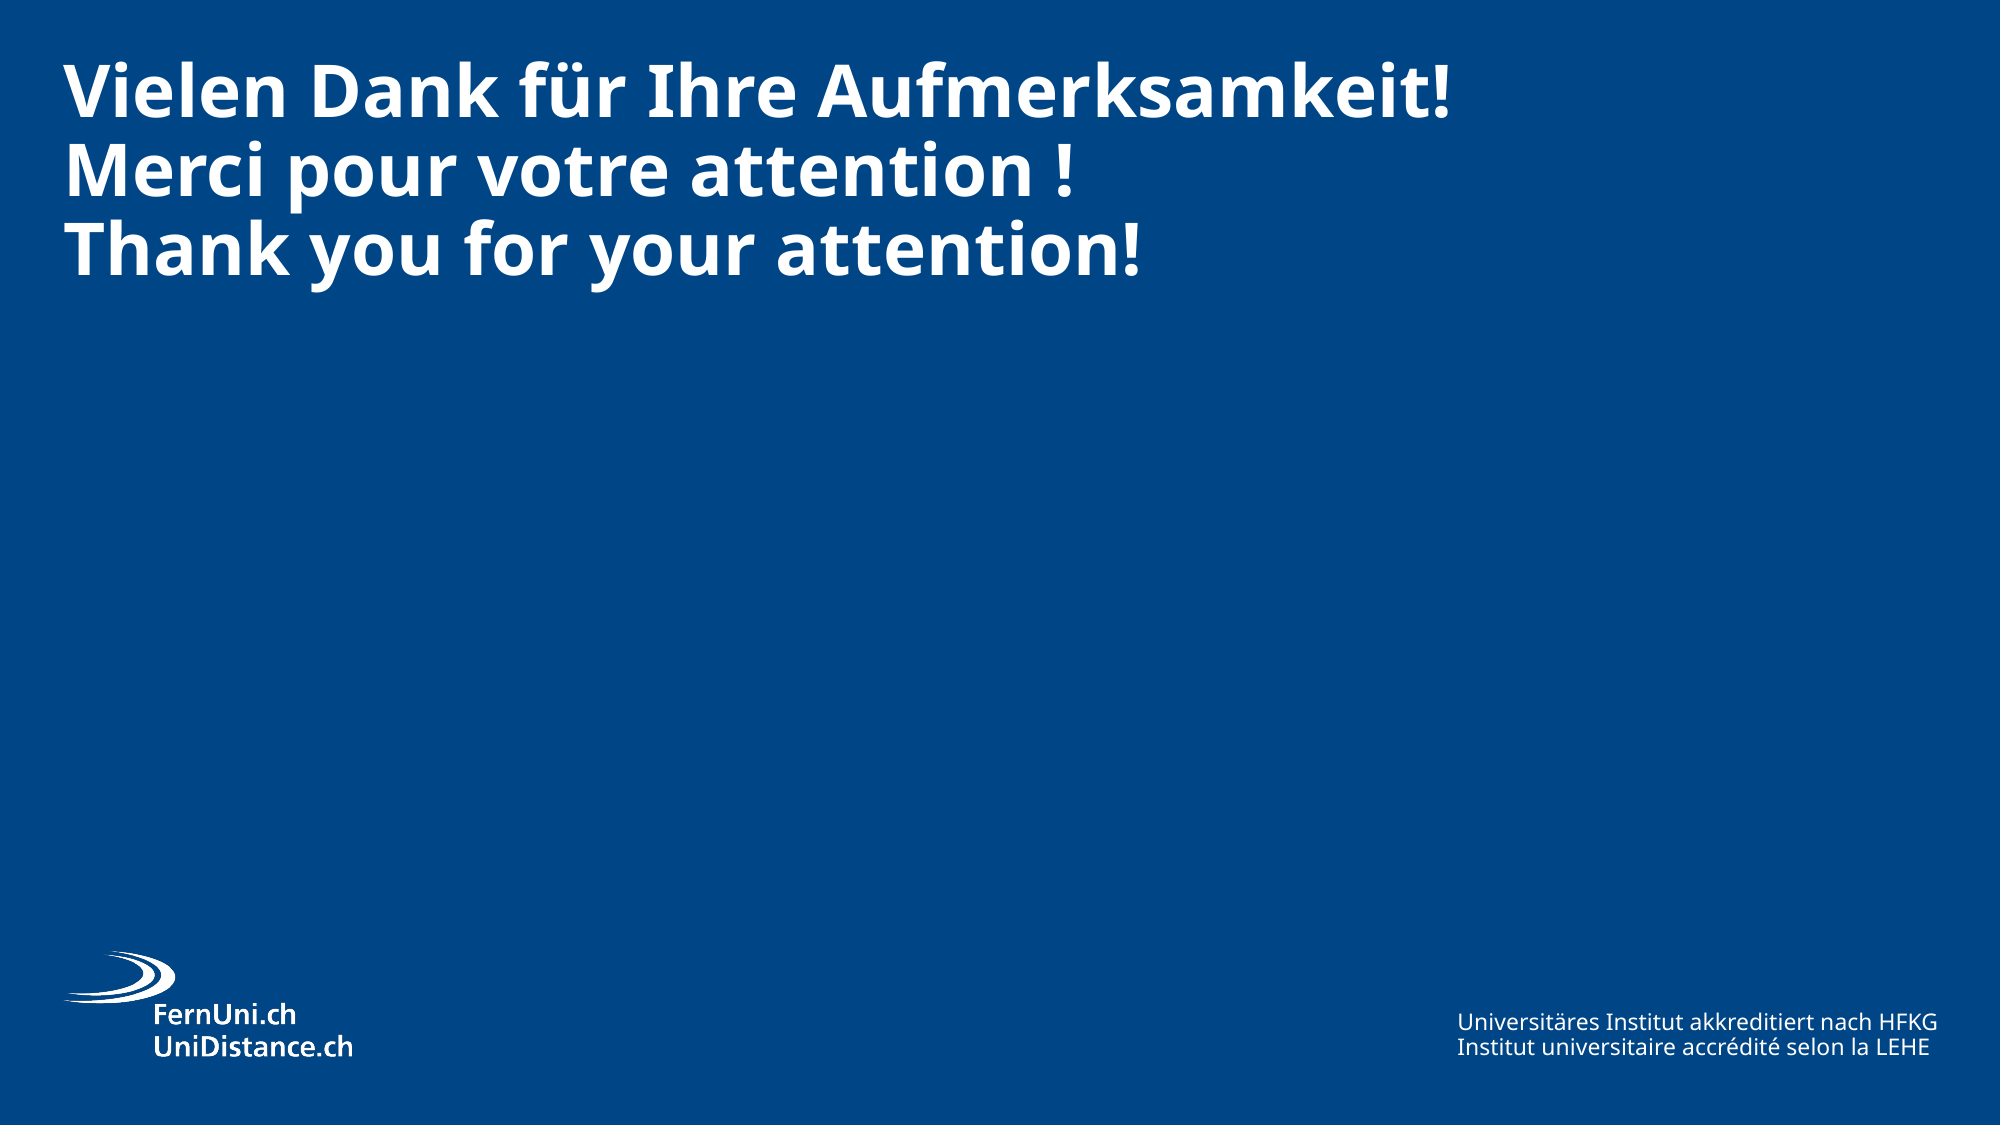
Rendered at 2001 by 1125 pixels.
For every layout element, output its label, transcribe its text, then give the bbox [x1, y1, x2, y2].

list Universitäres Institut akkreditiert nach HFKG Institut universitaire accrédité selon la LEHE [1457, 1010, 1966, 1070]
picture [62, 951, 352, 1057]
title Vielen Dank für Ihre Aufmerksamkeit! Merci pour votre attention ! Thank you for your attention! [63, 54, 1937, 321]
